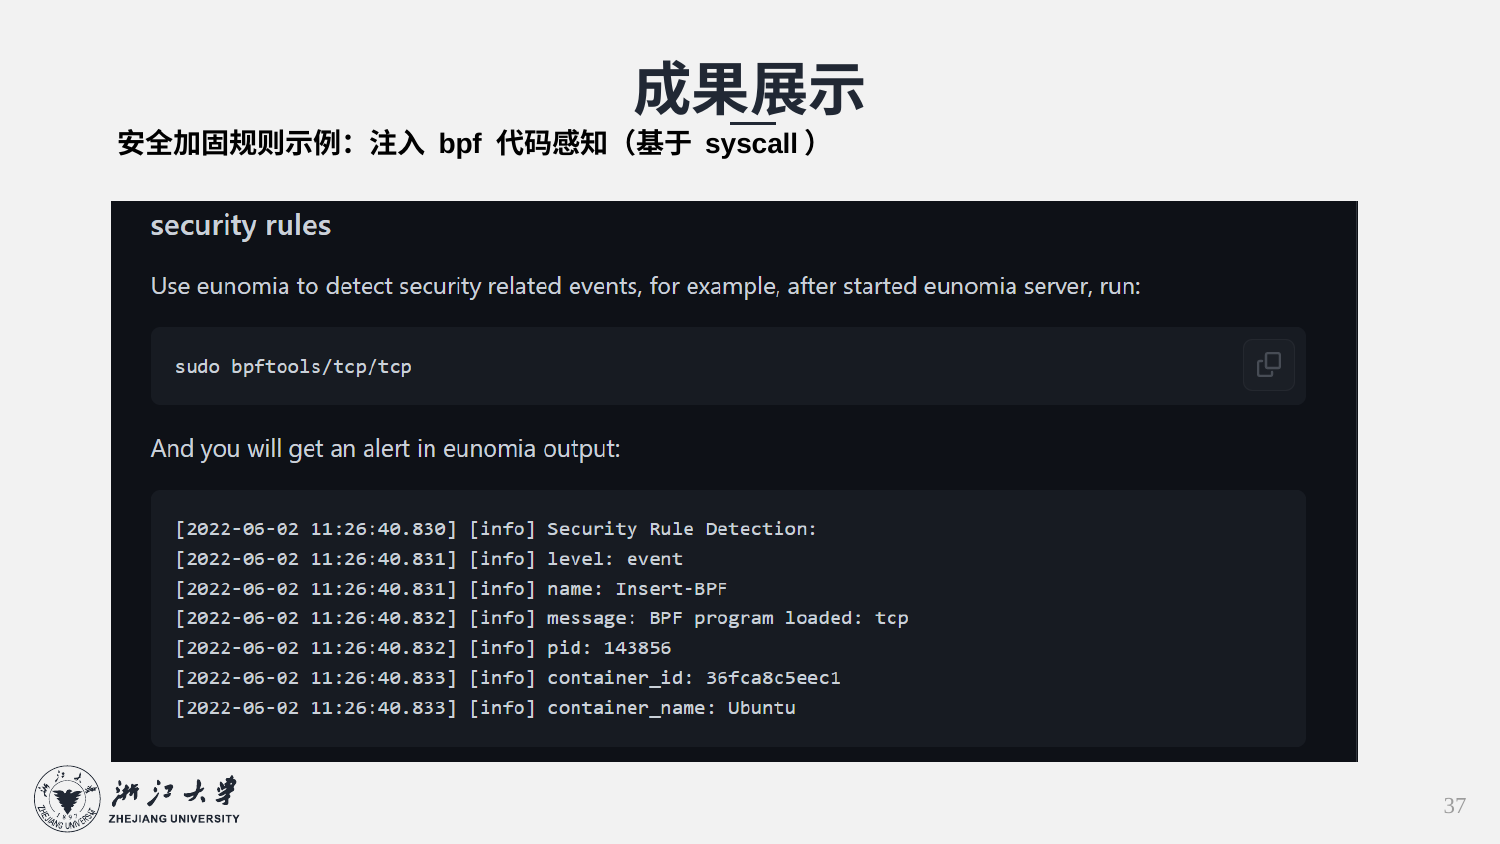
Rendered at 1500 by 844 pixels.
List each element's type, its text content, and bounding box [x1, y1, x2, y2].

text_box 安全加固规则示例：注入 bpf 代码感知（基于 syscall） [102, 117, 895, 167]
picture [111, 201, 1358, 762]
slide_number 37 [1234, 784, 1482, 826]
text_box 成果展示 [618, 44, 882, 117]
